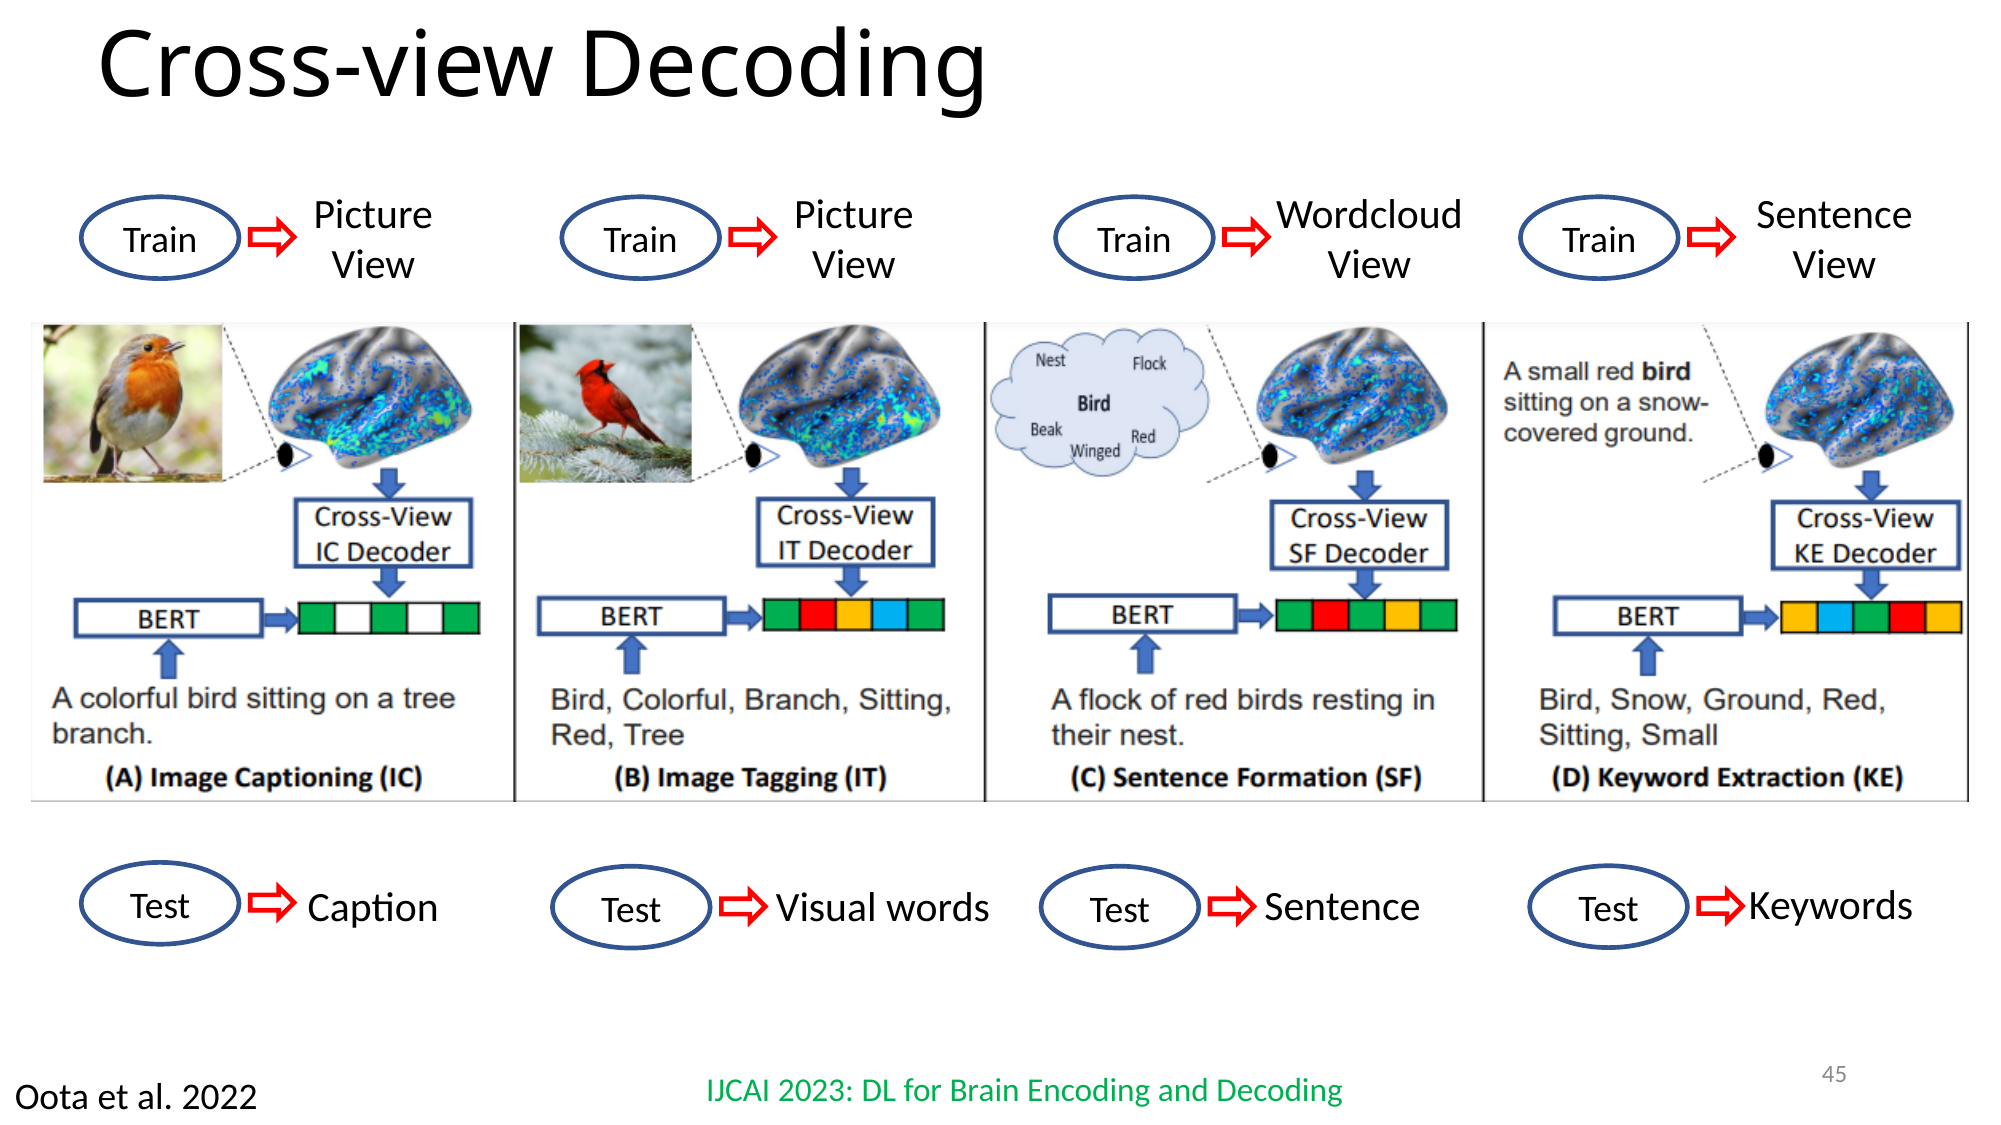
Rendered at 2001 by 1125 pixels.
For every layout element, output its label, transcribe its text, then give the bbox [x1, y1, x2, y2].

text_box [720, 888, 767, 925]
text_box [249, 219, 296, 255]
slide_number 45 [1412, 1042, 1863, 1103]
title Cross-view Decoding [81, 6, 1807, 127]
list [31, 322, 512, 802]
text_box Train [80, 195, 241, 280]
text_box Test [551, 865, 712, 950]
text_box Picture View [255, 179, 492, 295]
text_box Test [80, 861, 241, 946]
text_box [249, 884, 296, 921]
text_box [1697, 888, 1745, 924]
text_box Caption [255, 872, 492, 938]
text_box [729, 219, 777, 255]
text_box Train [1519, 195, 1680, 280]
text_box Test [1039, 865, 1200, 950]
text_box Sentence View [1716, 179, 1953, 295]
text_box Wordcloud View [1251, 179, 1488, 295]
text_box Picture View [735, 179, 972, 295]
text_box Train [1054, 195, 1215, 280]
text_box Train [560, 195, 721, 280]
text_box Keywords [1713, 870, 1949, 936]
footer IJCAI 2023: DL for Brain Encoding and Decoding [665, 1058, 1385, 1119]
text_box Oota et al. 2022 [0, 1064, 482, 1125]
text_box Sentence [1224, 871, 1461, 936]
text_box Test [1528, 864, 1689, 949]
text_box [1223, 219, 1270, 255]
text_box [1209, 888, 1256, 925]
picture [512, 322, 1969, 802]
text_box Visual words [735, 872, 1030, 938]
text_box [1688, 219, 1735, 255]
